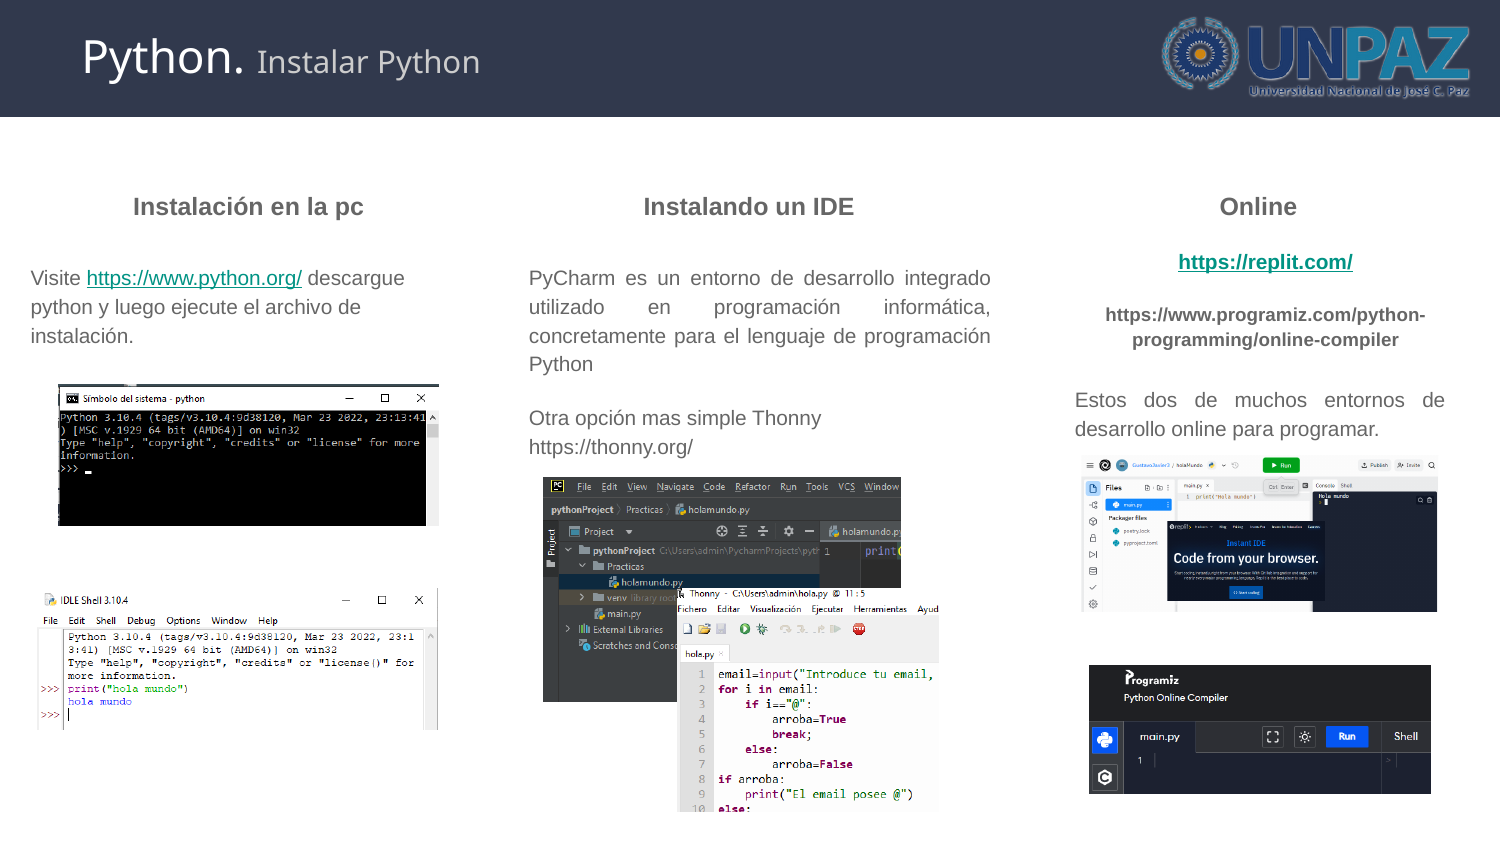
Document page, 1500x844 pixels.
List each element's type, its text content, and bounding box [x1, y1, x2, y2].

list Instalación en la pc [58, 170, 439, 247]
title Python. Instalar Python [66, 12, 1140, 105]
picture [1145, 0, 1500, 118]
list PyCharm es un entorno de desarrollo integrado utilizado en programación informática, concretamente para el lenguaje de programación Python Otra opción mas simple Thonny https://thonny.org/ [513, 246, 1006, 481]
picture [58, 384, 440, 527]
picture [1081, 455, 1439, 612]
list Estos dos de muchos entornos de desarrollo online para programar. [1059, 368, 1461, 456]
picture [37, 587, 439, 730]
picture [542, 477, 939, 813]
list Visite https://www.python.org/ descargue python y luego ejecute el archivo de instalación. [15, 246, 483, 385]
list Online https://replit.com/ https://www.programiz.com/python-programming/online-compiler [1086, 170, 1445, 364]
list Instalando un IDE [570, 170, 928, 247]
text_box [0, 0, 1143, 117]
picture [1089, 665, 1431, 794]
